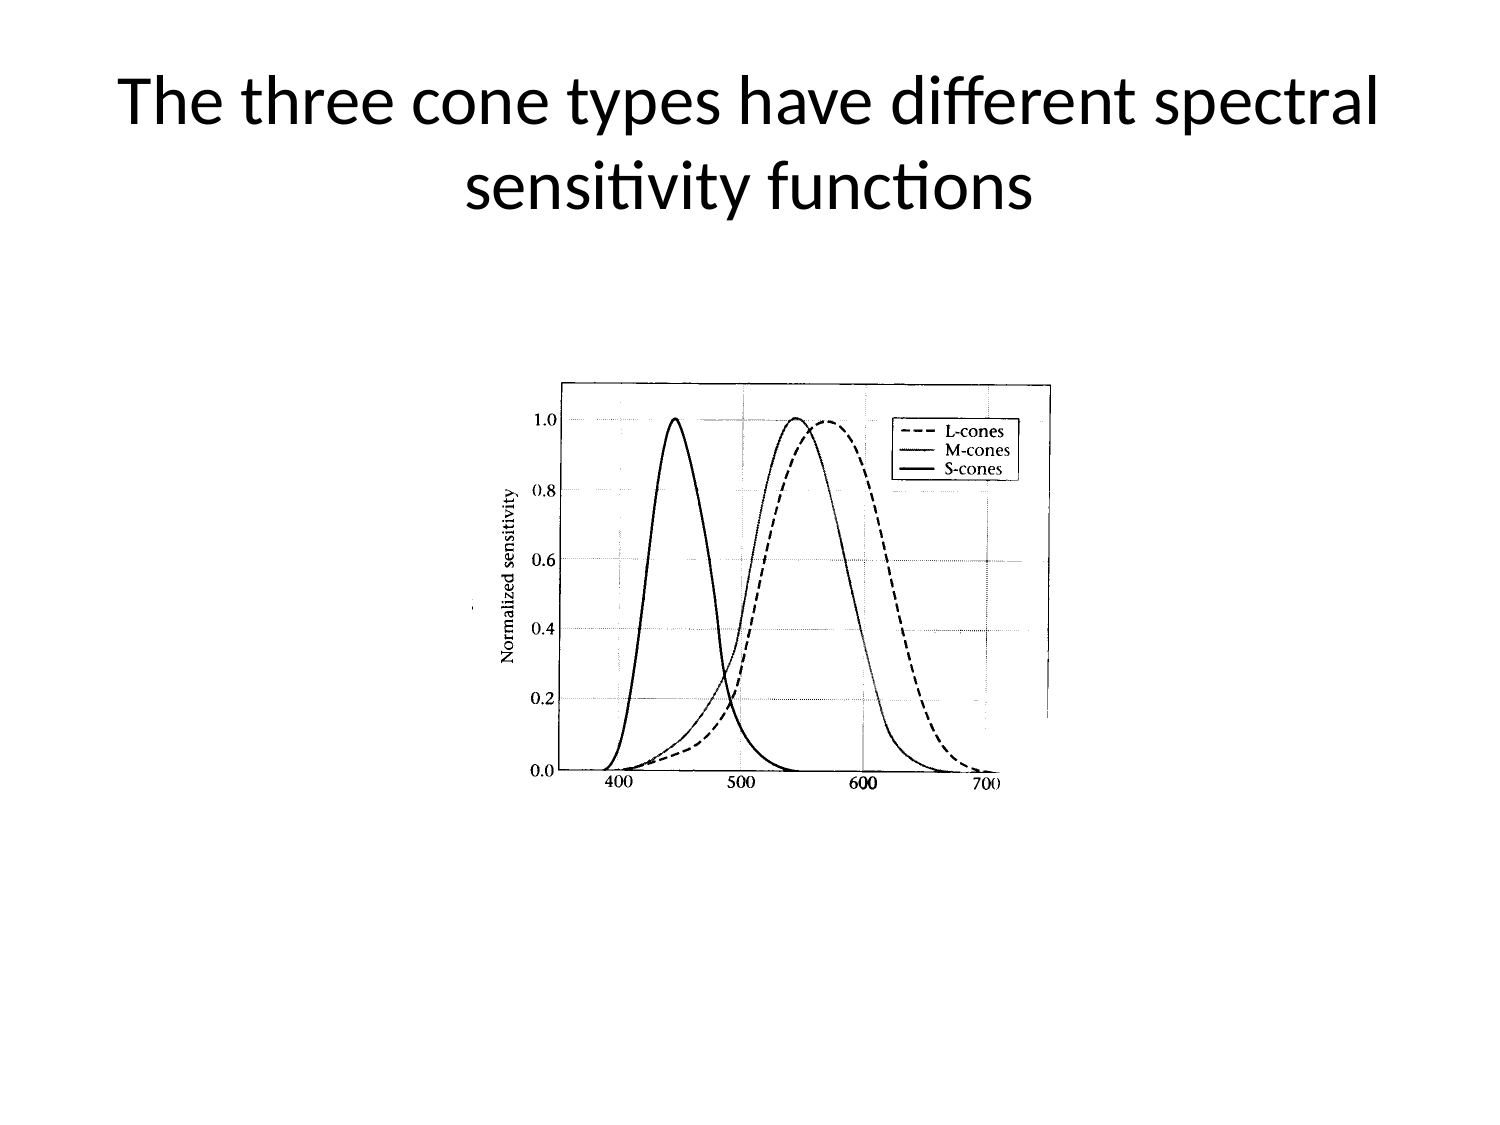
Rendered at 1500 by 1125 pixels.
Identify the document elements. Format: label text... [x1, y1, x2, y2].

title The three cone types have different spectral sensitivity functions [75, 45, 1425, 233]
picture [471, 306, 1119, 819]
